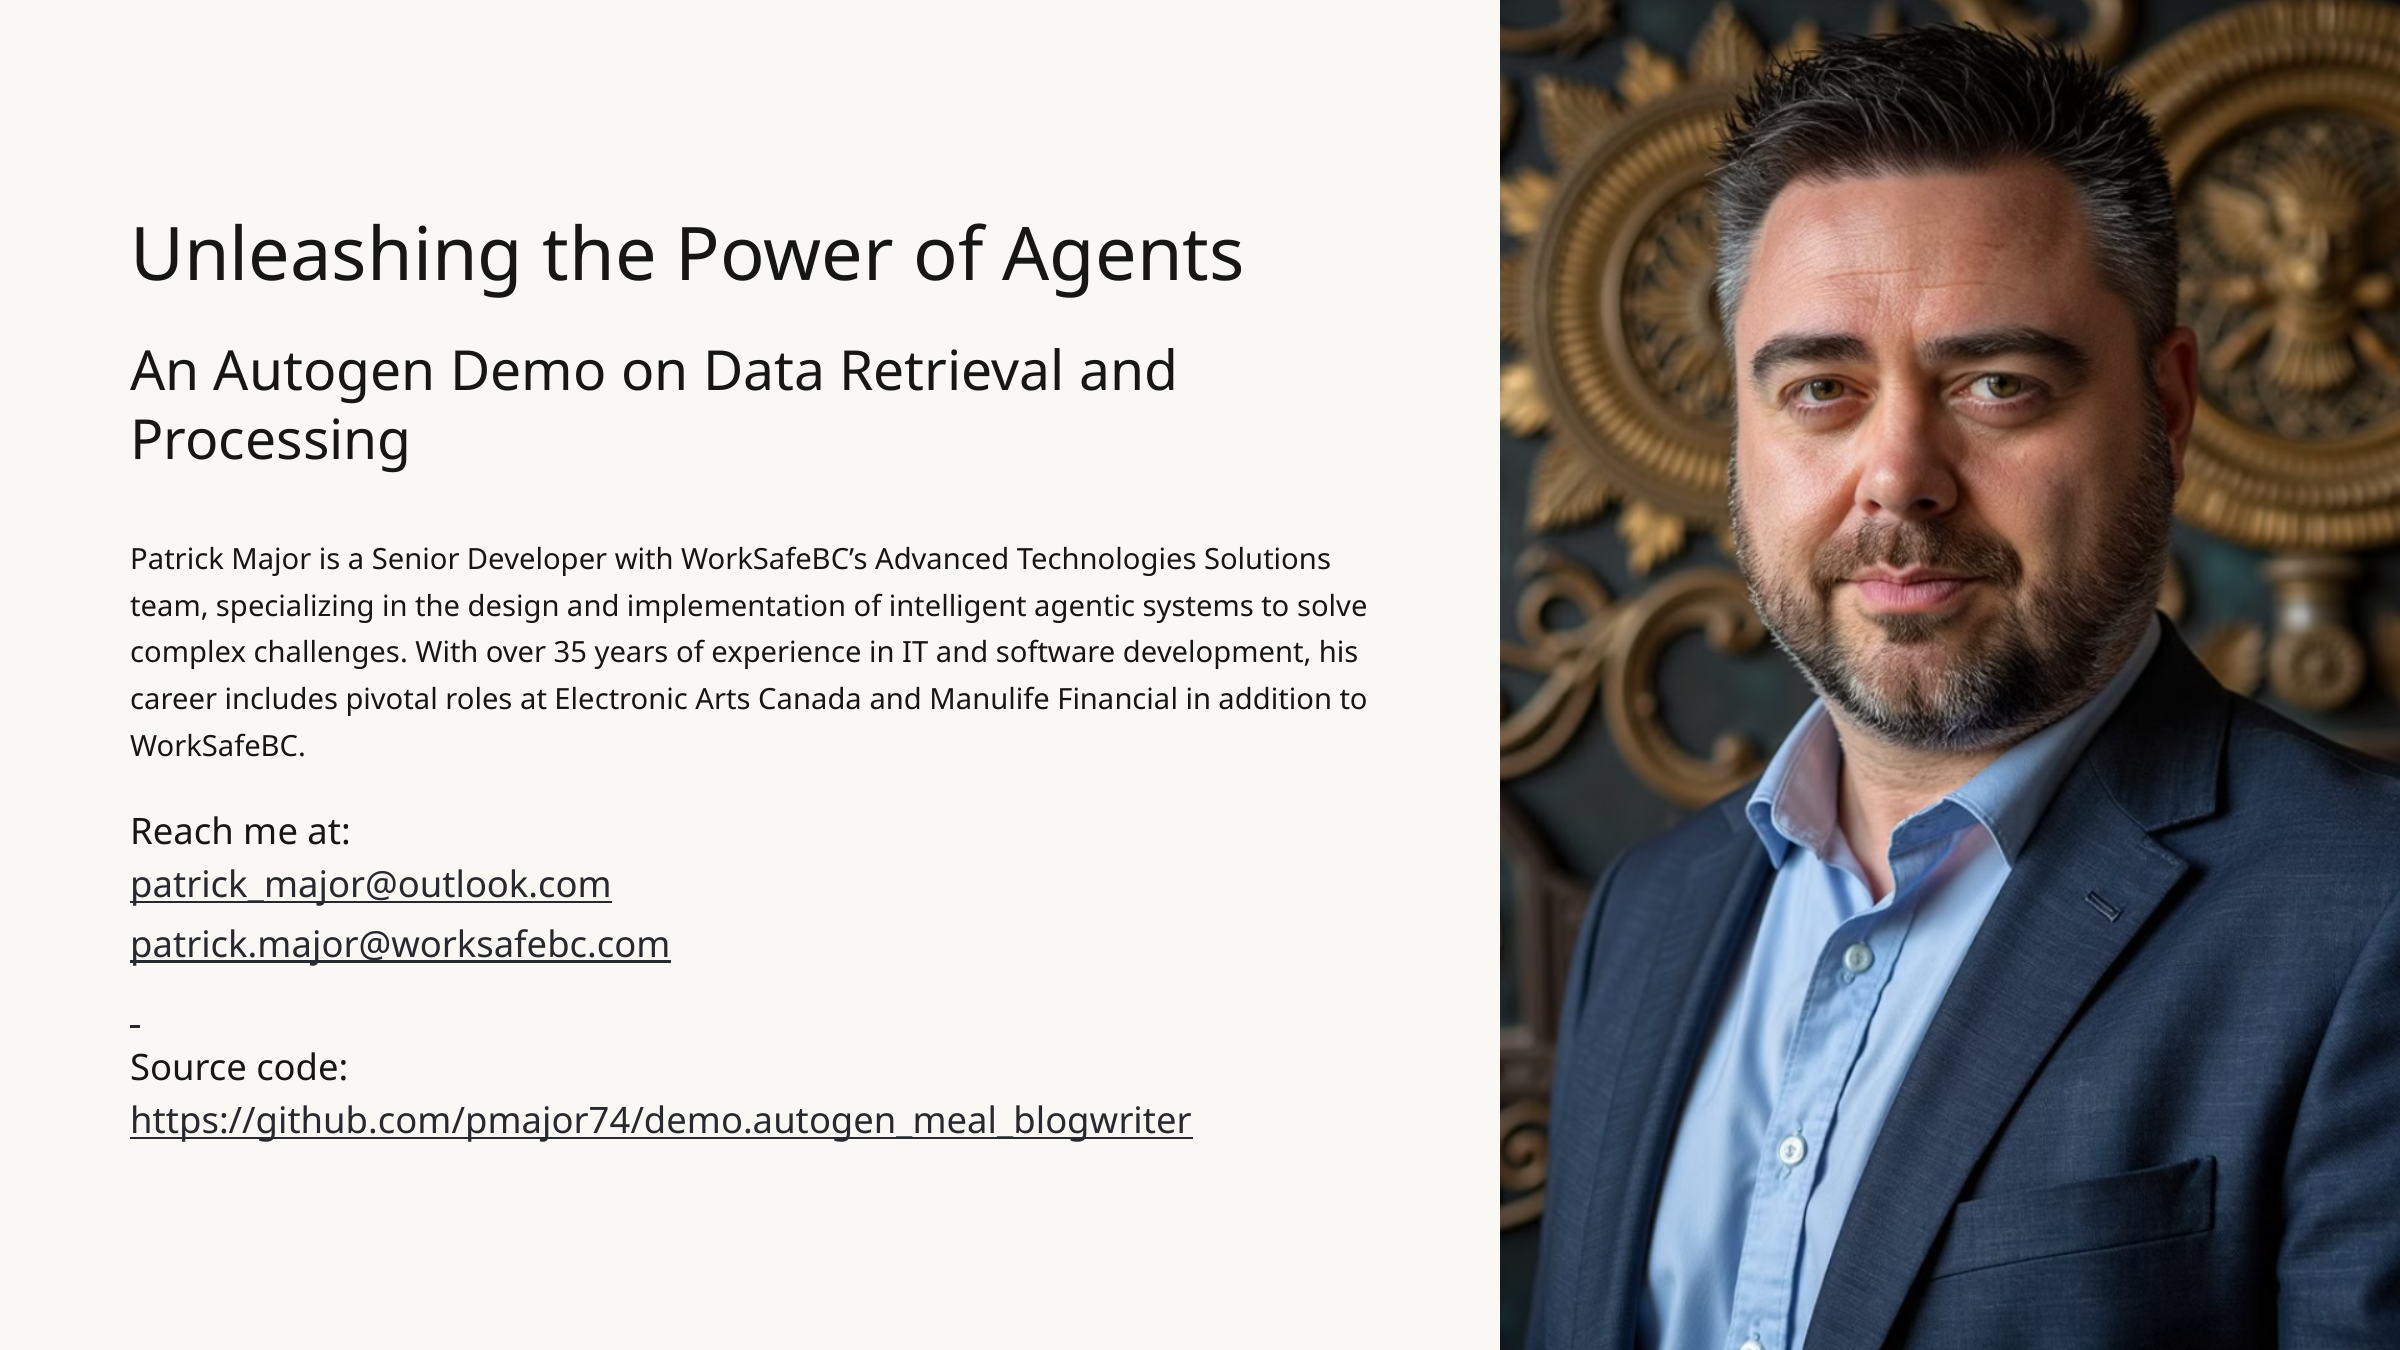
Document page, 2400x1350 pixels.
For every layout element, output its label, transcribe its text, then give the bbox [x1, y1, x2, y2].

text_box An Autogen Demo on Data Retrieval and Processing [130, 332, 1370, 473]
text_box Unleashing the Power of Agents [130, 202, 1236, 296]
text_box Patrick Major is a Senior Developer with WorkSafeBC’s Advanced Technologies Solutions team, specializing in the design and implementation of intelligent agentic systems to solve complex challenges. With over 35 years of experience in IT and software development, his career includes pivotal roles at Electronic Arts Canada and Manulife Financial in addition to WorkSafeBC. [130, 528, 1370, 767]
picture [1499, 0, 2400, 1350]
text_box Source code: https://github.com/pmajor74/demo.autogen_meal_blogwriter [130, 1028, 1370, 1148]
text_box Reach me at: patrick_major@outlook.com patrick.major@worksafebc.com [130, 807, 1370, 987]
